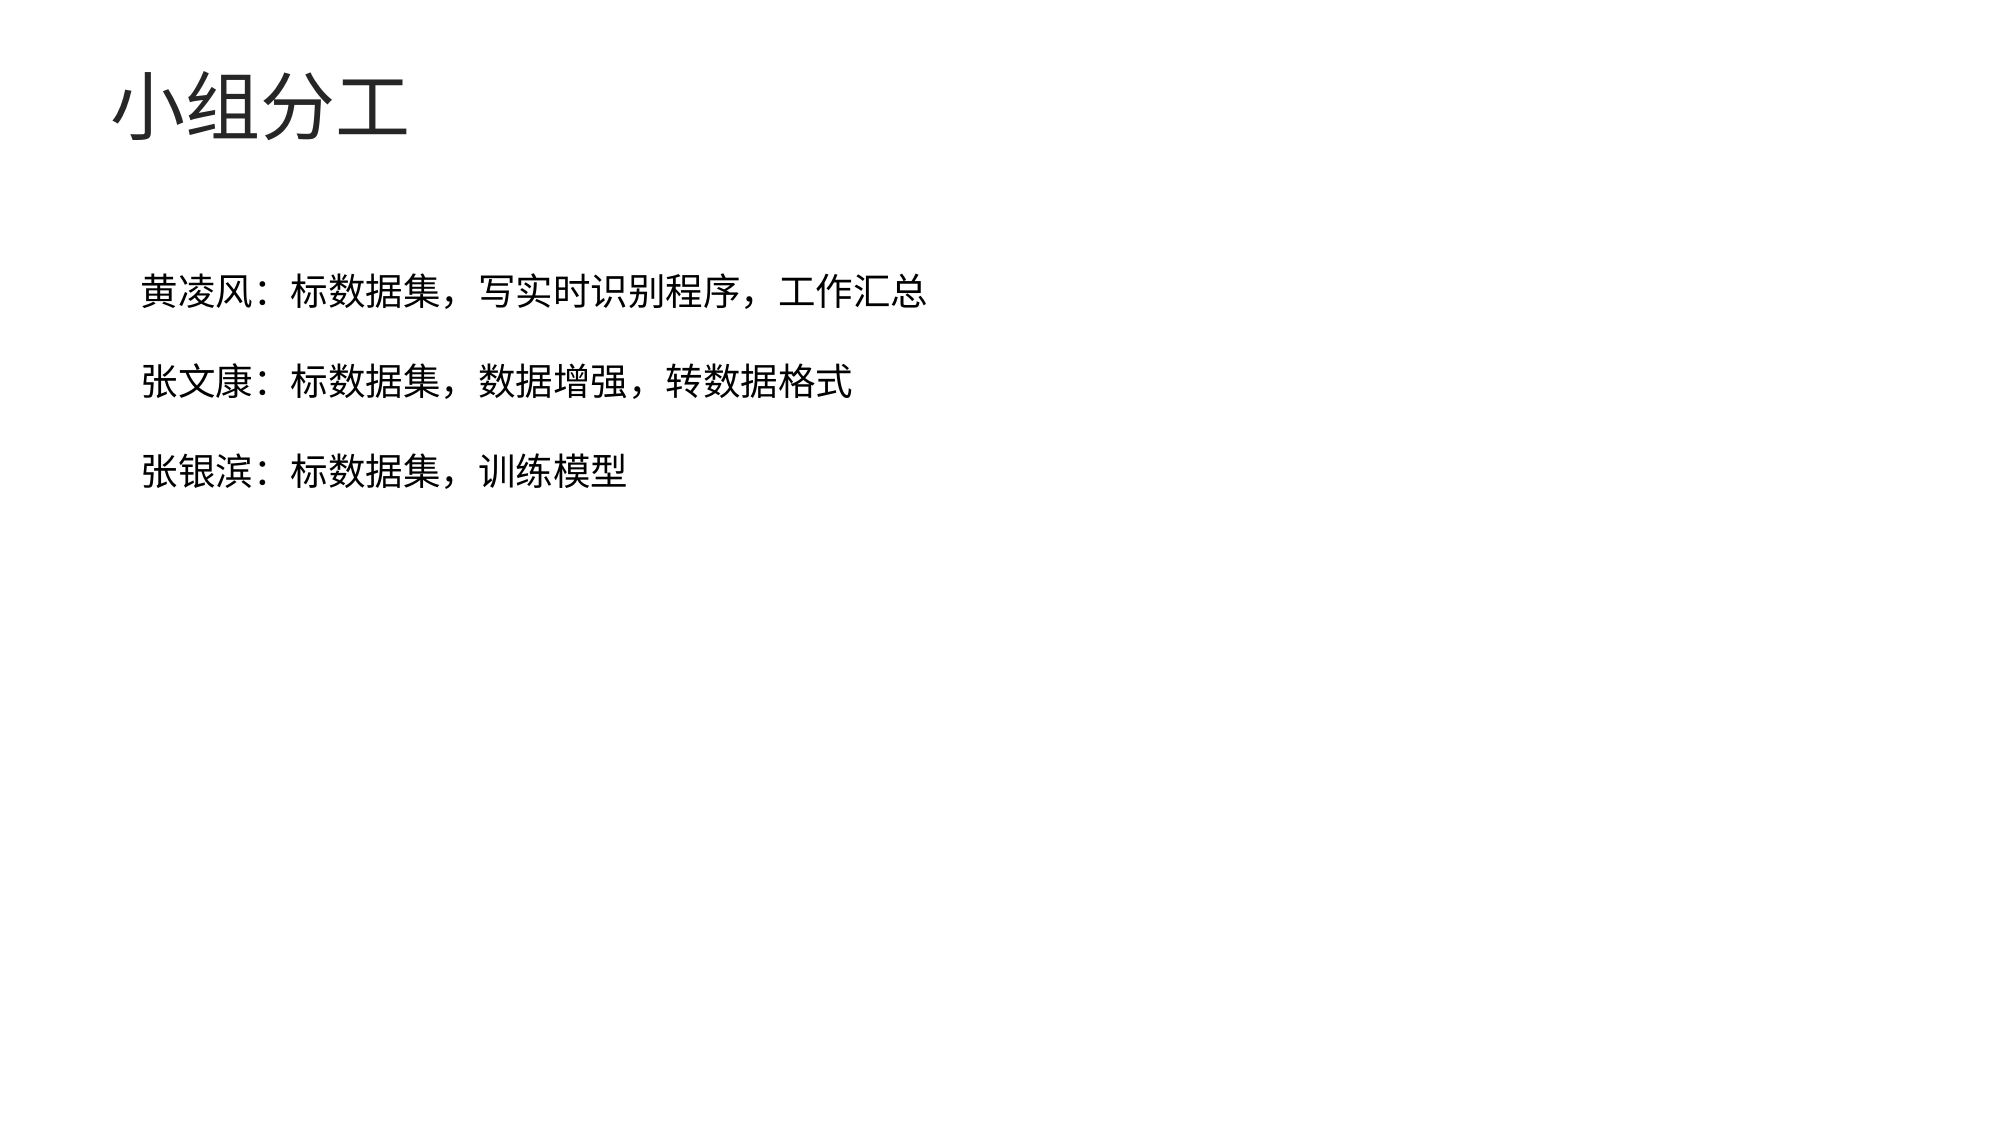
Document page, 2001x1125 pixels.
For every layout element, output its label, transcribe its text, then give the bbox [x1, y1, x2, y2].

text_box 黄凌风：标数据集，写实时识别程序，工作汇总 张文康：标数据集，数据增强，转数据格式 张银滨：标数据集，训练模型 [125, 260, 1107, 483]
text_box 小组分工 [95, 51, 880, 222]
